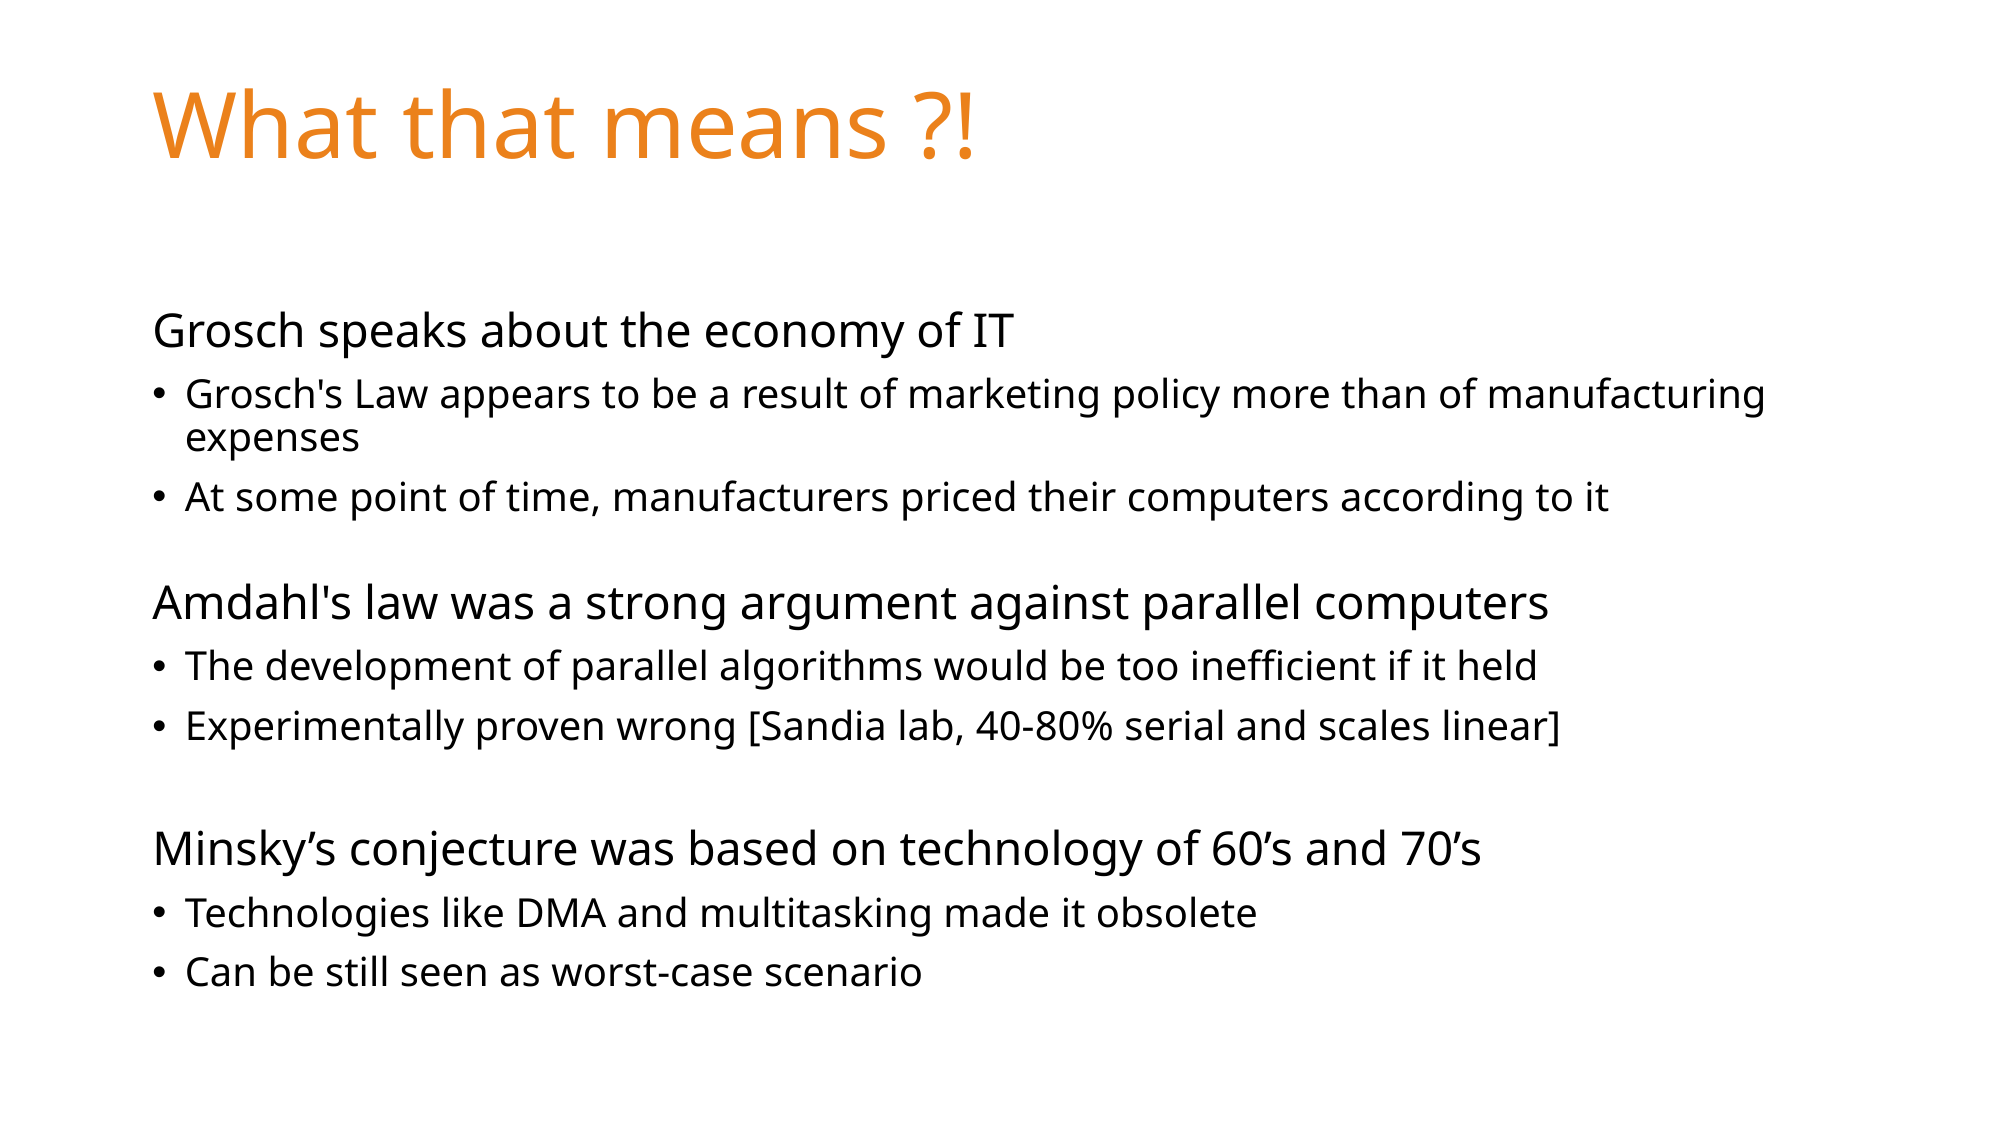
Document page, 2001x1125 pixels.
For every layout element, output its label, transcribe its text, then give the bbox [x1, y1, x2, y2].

list Grosch speaks about the economy of IT Grosch's Law appears to be a result of marketing policy more than of manufacturing expenses At some point of time, manufacturers priced their computers according to it Amdahl's law was a strong argument against parallel computers The development of parallel algorithms would be too inefficient if it held Experimentally proven wrong [Sandia lab, 40-80% serial and scales linear] Minsky’s conjecture was based on technology of 60’s and 70’s Technologies like DMA and multitasking made it obsolete Can be still seen as worst-case scenario [137, 299, 1863, 1014]
title What that means ?! [137, 20, 1863, 238]
